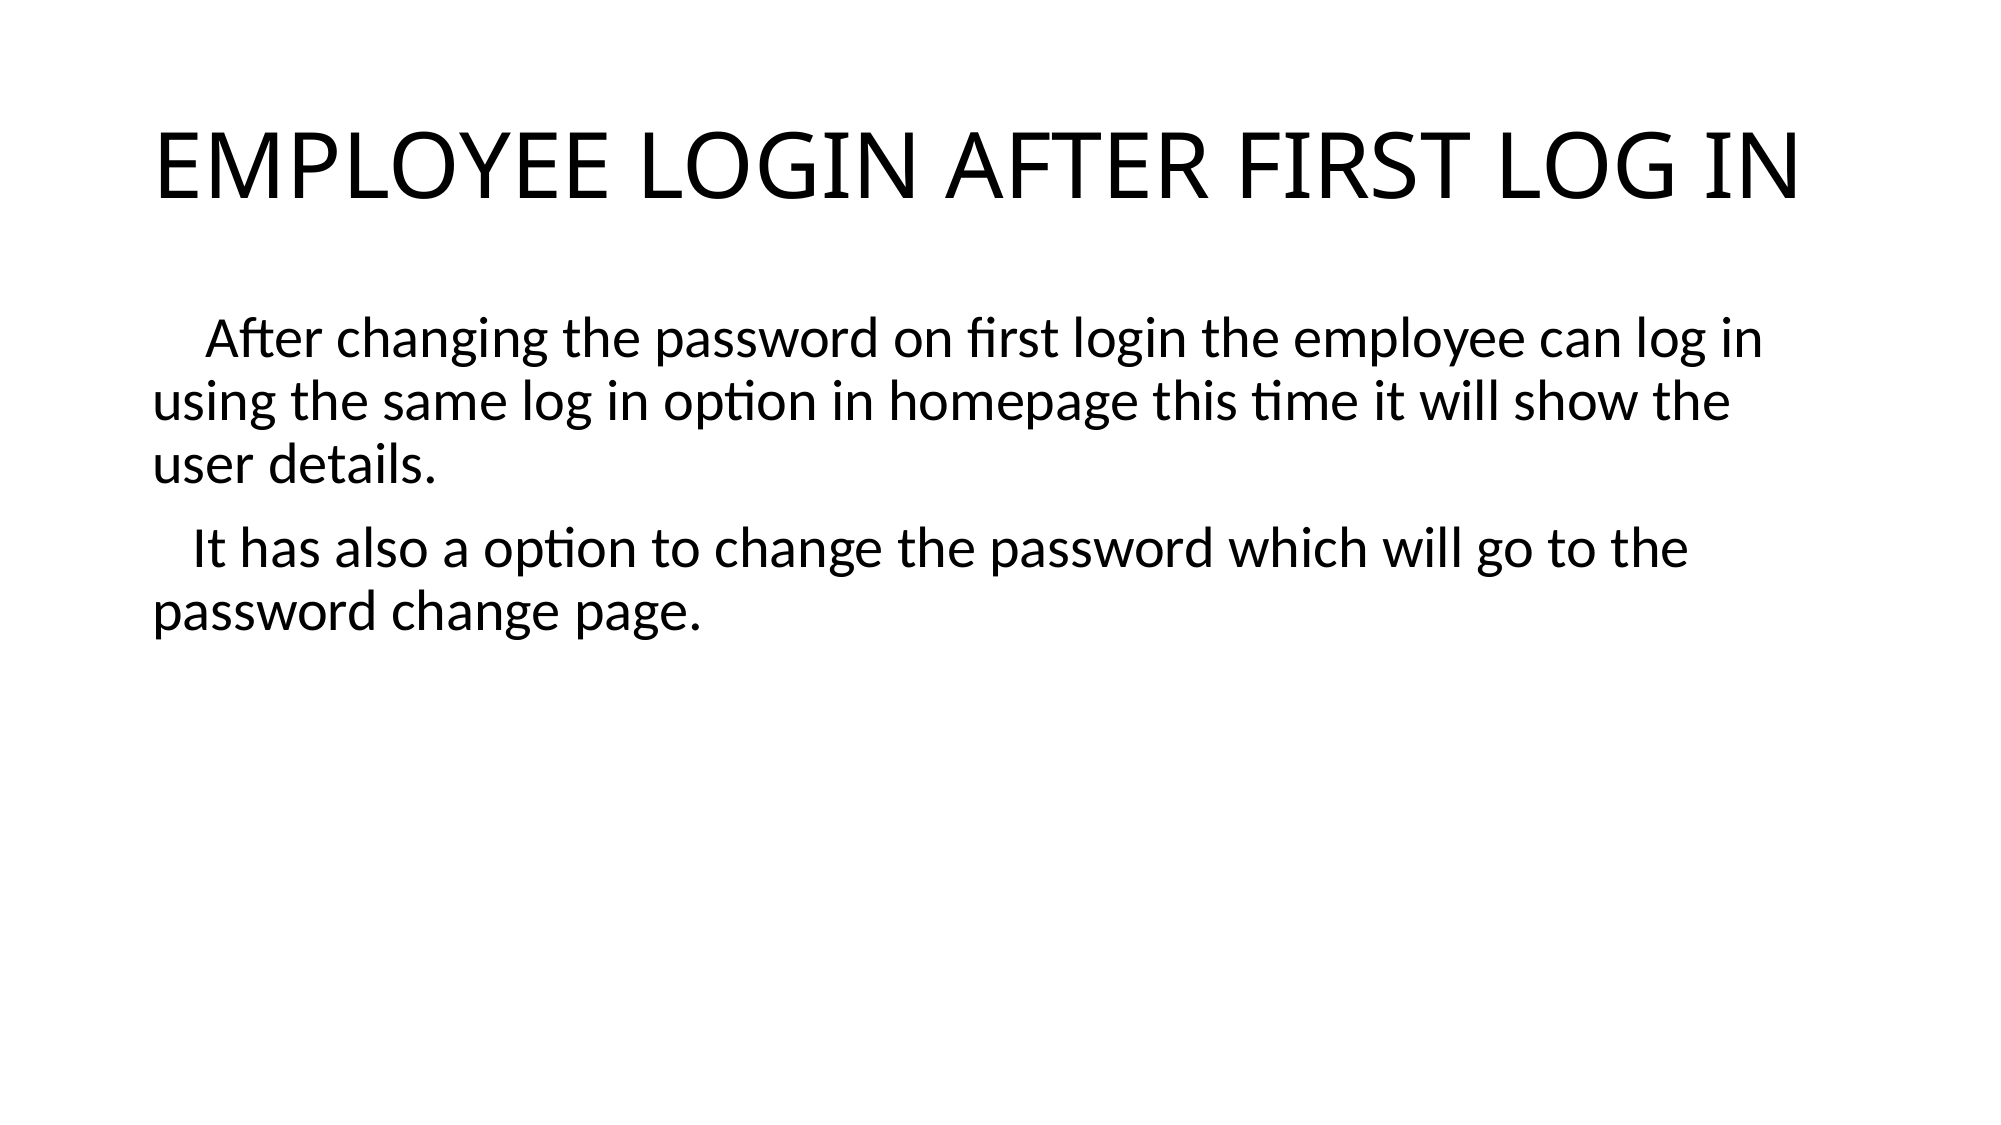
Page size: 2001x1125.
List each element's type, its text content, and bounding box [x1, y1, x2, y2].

list After changing the password on first login the employee can log in using the same log in option in homepage this time it will show the user details. It has also a option to change the password which will go to the password change page. [137, 299, 1863, 1014]
title EMPLOYEE LOGIN AFTER FIRST LOG IN [137, 59, 1863, 278]
